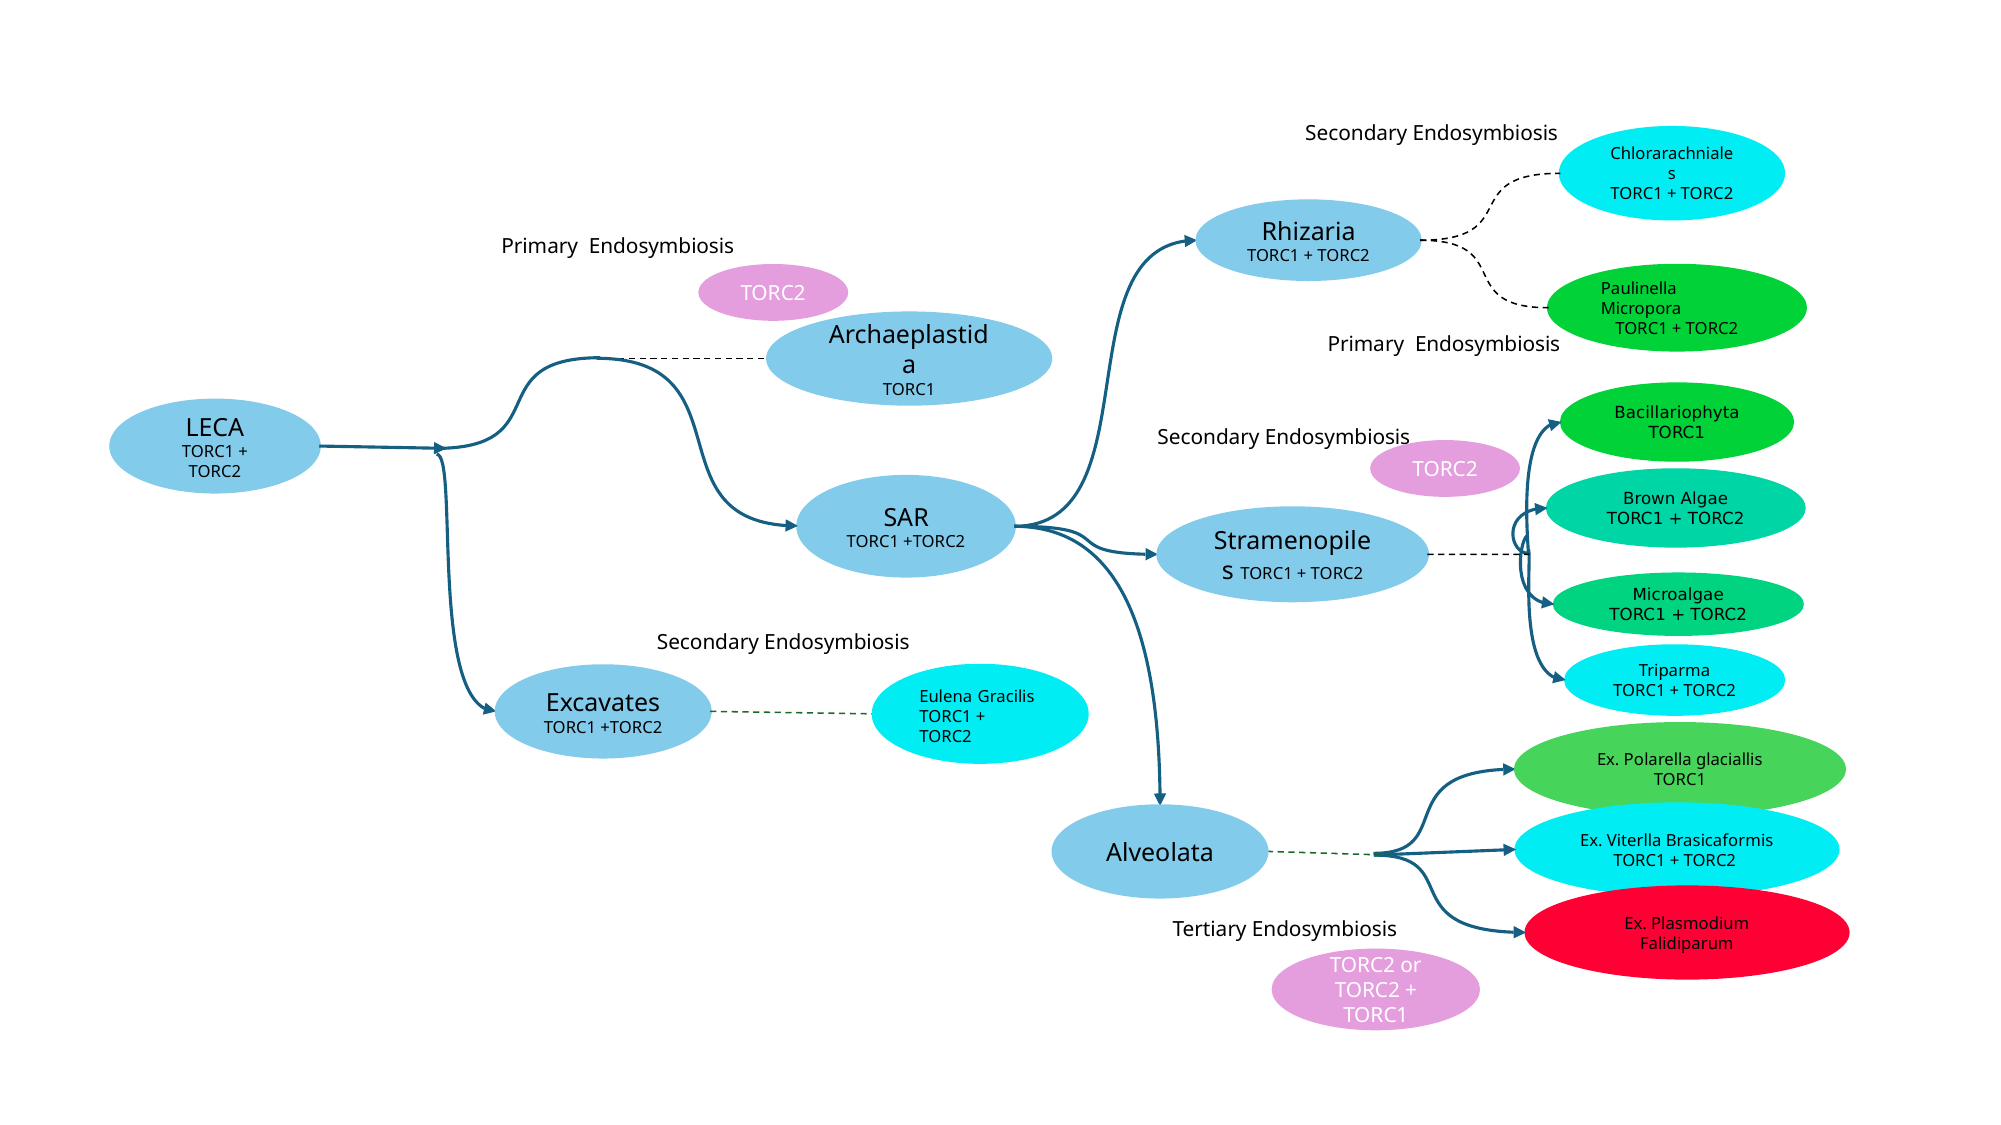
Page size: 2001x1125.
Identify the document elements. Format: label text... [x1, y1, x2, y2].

text_box Primary Endosymbiosis [1312, 323, 1622, 363]
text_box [1478, 470, 1612, 505]
text_box Archaeplastida TORC1 [766, 311, 1013, 406]
text_box TORC2 or TORC2 + TORC1 [1271, 948, 1481, 1031]
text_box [1373, 854, 1527, 934]
text_box Rhizaria TORC1 + TORC2 [1195, 199, 1419, 282]
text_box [1266, 850, 1389, 856]
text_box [1372, 768, 1517, 850]
text_box Secondary Endosymbiosis [1290, 111, 1599, 152]
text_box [1480, 595, 1613, 634]
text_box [318, 445, 434, 449]
text_box Brown Algae TORC1 + TORC2 [1546, 468, 1806, 548]
text_box Tertiary Endosymbiosis [1157, 907, 1417, 948]
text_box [1013, 239, 1198, 527]
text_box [337, 552, 596, 614]
text_box Alveolata [1051, 804, 1269, 899]
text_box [434, 357, 601, 449]
text_box TORC2 [698, 264, 849, 321]
text_box Ex. Plasmodium Falidiparum [1524, 885, 1850, 980]
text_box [1506, 556, 1577, 584]
text_box Primary Endosymbiosis [486, 224, 753, 265]
text_box Ex. Polarella glaciallis TORC1 [1514, 722, 1846, 810]
text_box SAR TORC1 +TORC2 [796, 474, 1013, 578]
text_box Chlorarachniales TORC1 + TORC2 [1558, 125, 1786, 221]
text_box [596, 357, 799, 527]
text_box TORC2 [1370, 440, 1521, 497]
text_box Triparma TORC1 + TORC2 [1564, 644, 1786, 716]
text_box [1419, 241, 1550, 309]
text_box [1373, 848, 1517, 854]
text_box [1013, 525, 1161, 807]
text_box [1419, 172, 1561, 241]
text_box Secondary Endosymbiosis [1198, 416, 1452, 456]
text_box Bacillariophyta TORC1 [1560, 382, 1795, 462]
text_box Microalgae TORC1 + TORC2 [1557, 572, 1804, 636]
text_box LECA TORC1 + TORC2 [109, 398, 321, 494]
text_box Paulinella Micropora TORC1 + TORC2 [1547, 263, 1807, 352]
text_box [1514, 520, 1561, 541]
text_box Stramenopiles TORC1 + TORC2 [1161, 506, 1429, 603]
text_box Secondary Endosymbiosis [642, 621, 926, 662]
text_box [709, 710, 874, 715]
text_box Ex. Viterlla Brasicaformis TORC1 + TORC2 [1517, 802, 1840, 892]
text_box Eulena Gracilis TORC1 + TORC2 [871, 663, 1013, 764]
text_box Excavates TORC1 +TORC2 [494, 664, 712, 759]
